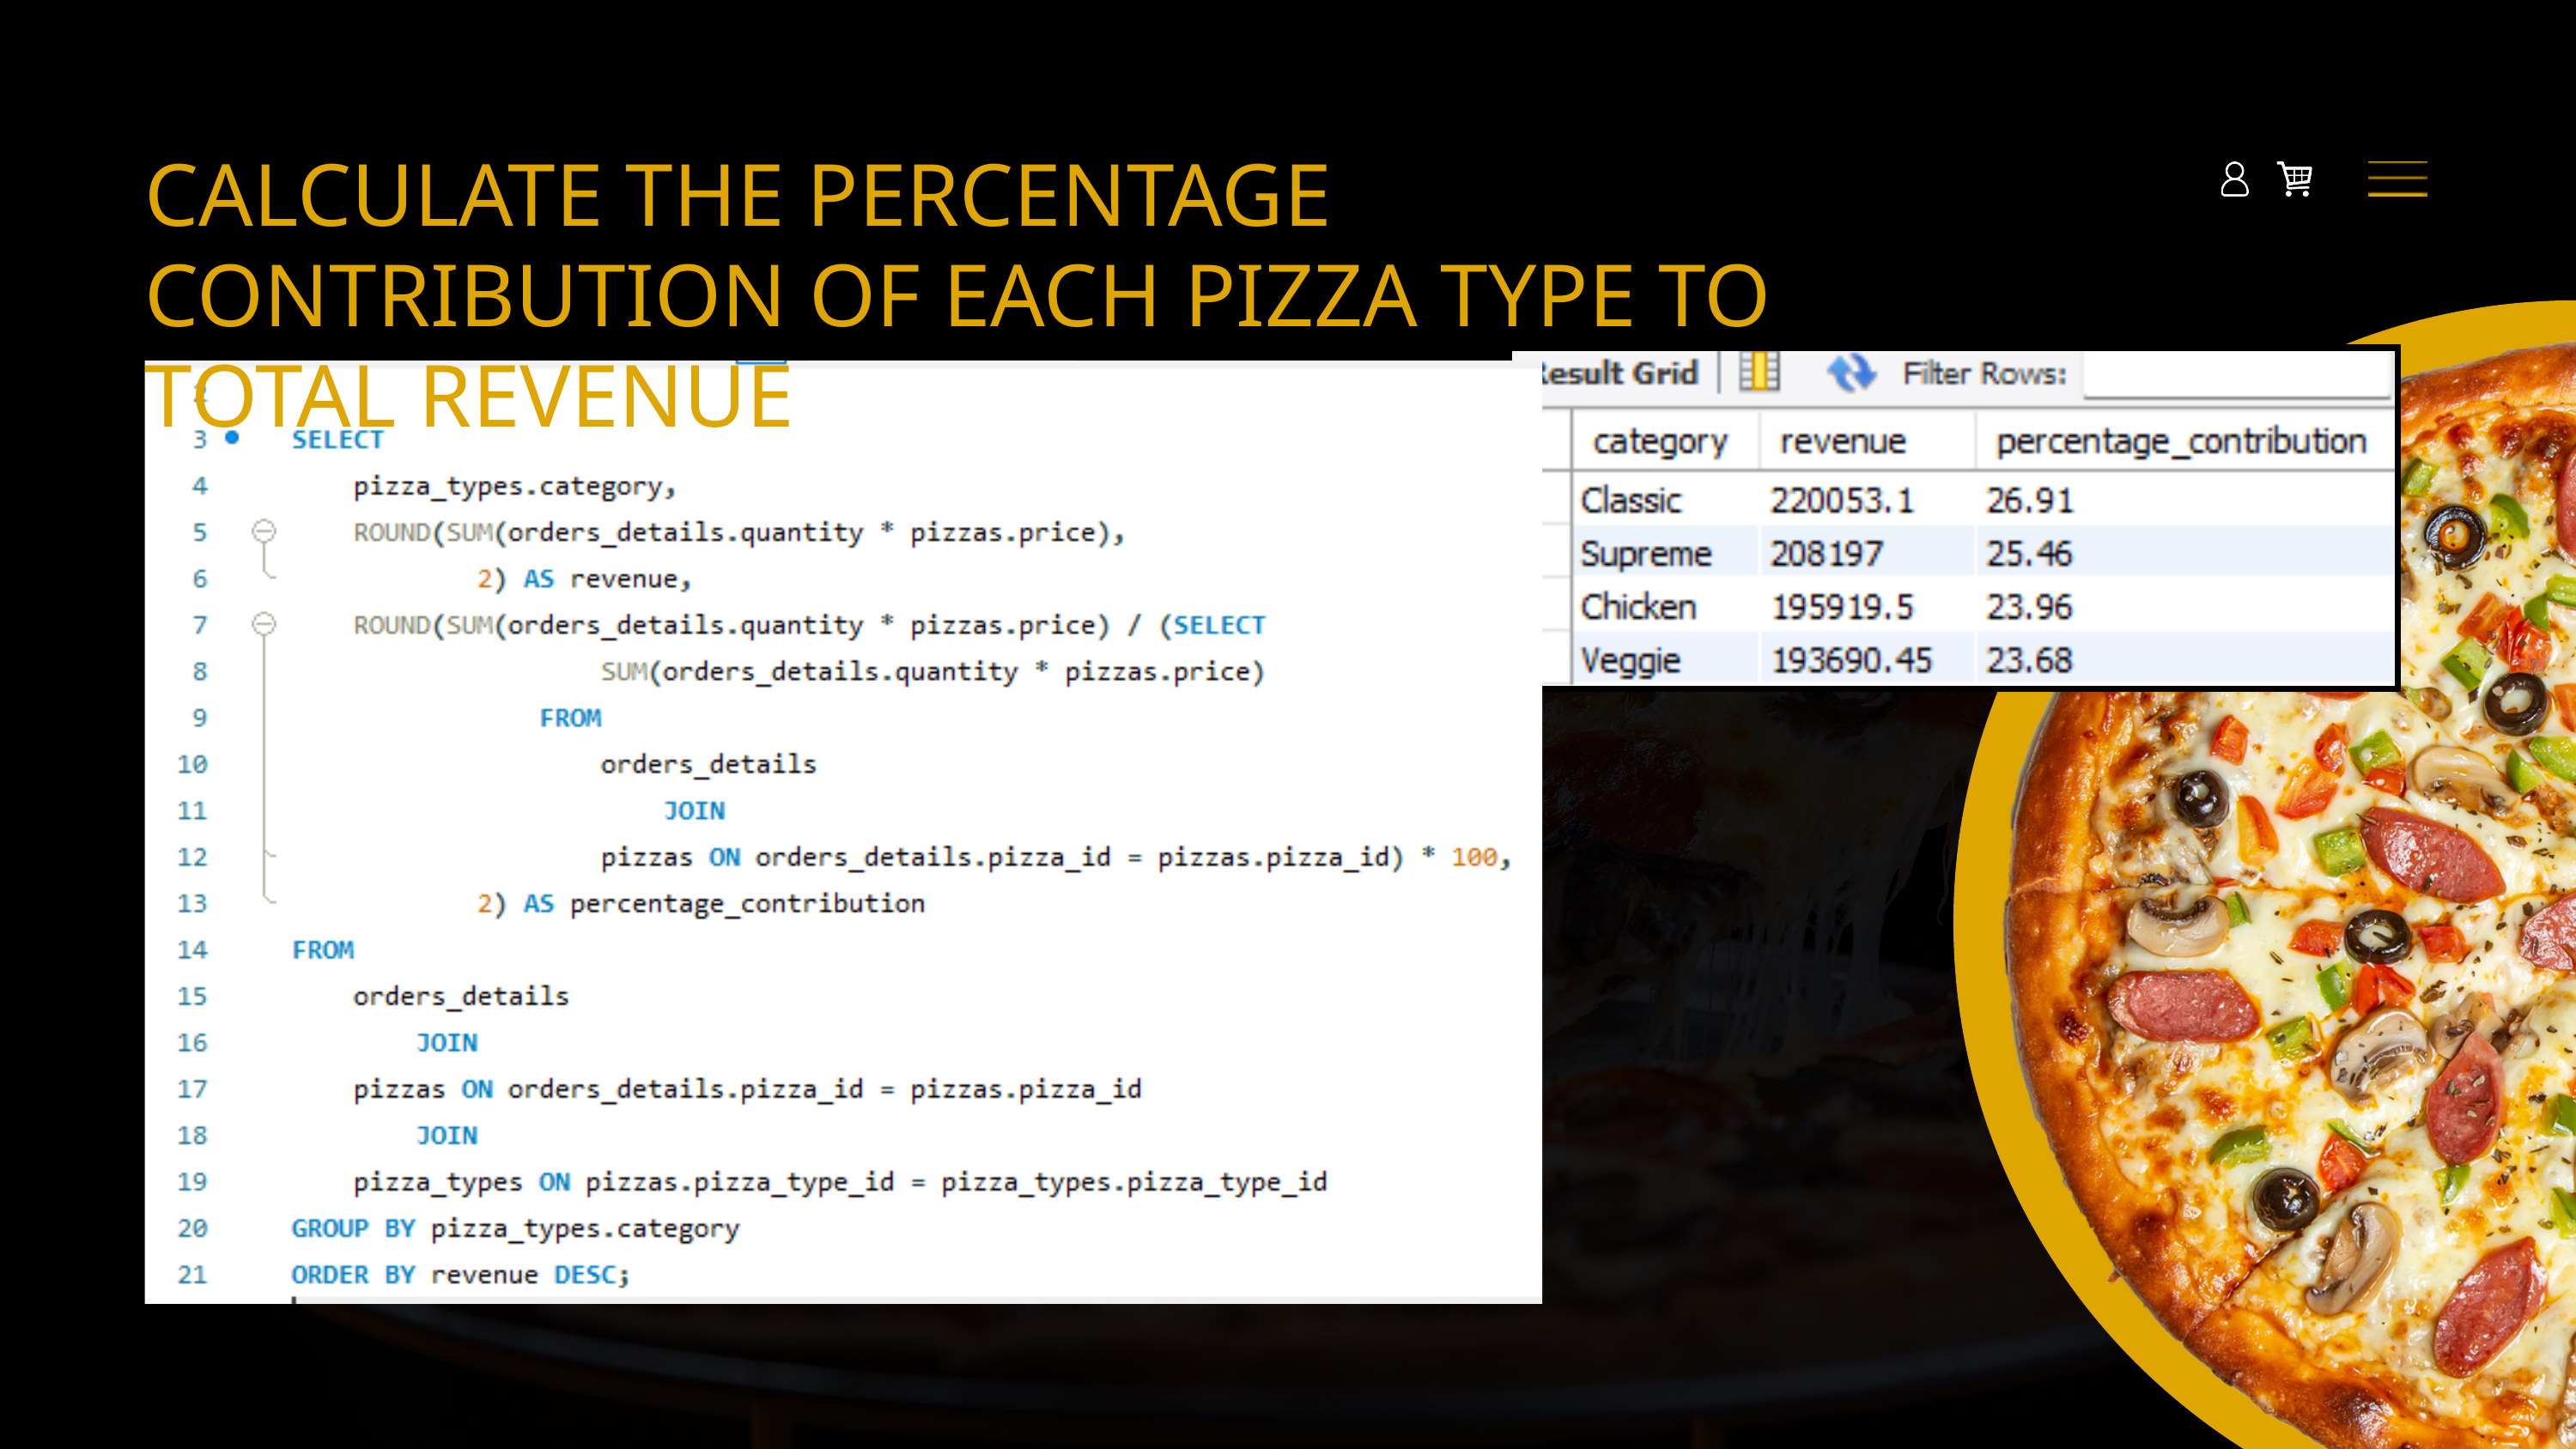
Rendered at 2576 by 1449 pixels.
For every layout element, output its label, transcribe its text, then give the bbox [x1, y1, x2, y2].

text_box [2221, 161, 2249, 197]
text_box [2276, 161, 2312, 197]
text_box [144, 445, 1543, 1304]
text_box CALCULATE THE PERCENTAGE CONTRIBUTION OF EACH PIZZA TYPE TO TOTAL REVENUE [144, 142, 1782, 445]
text_box [1543, 348, 1947, 689]
text_box [0, 0, 2576, 1449]
text_box [2368, 161, 2427, 197]
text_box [1953, 300, 2576, 1449]
